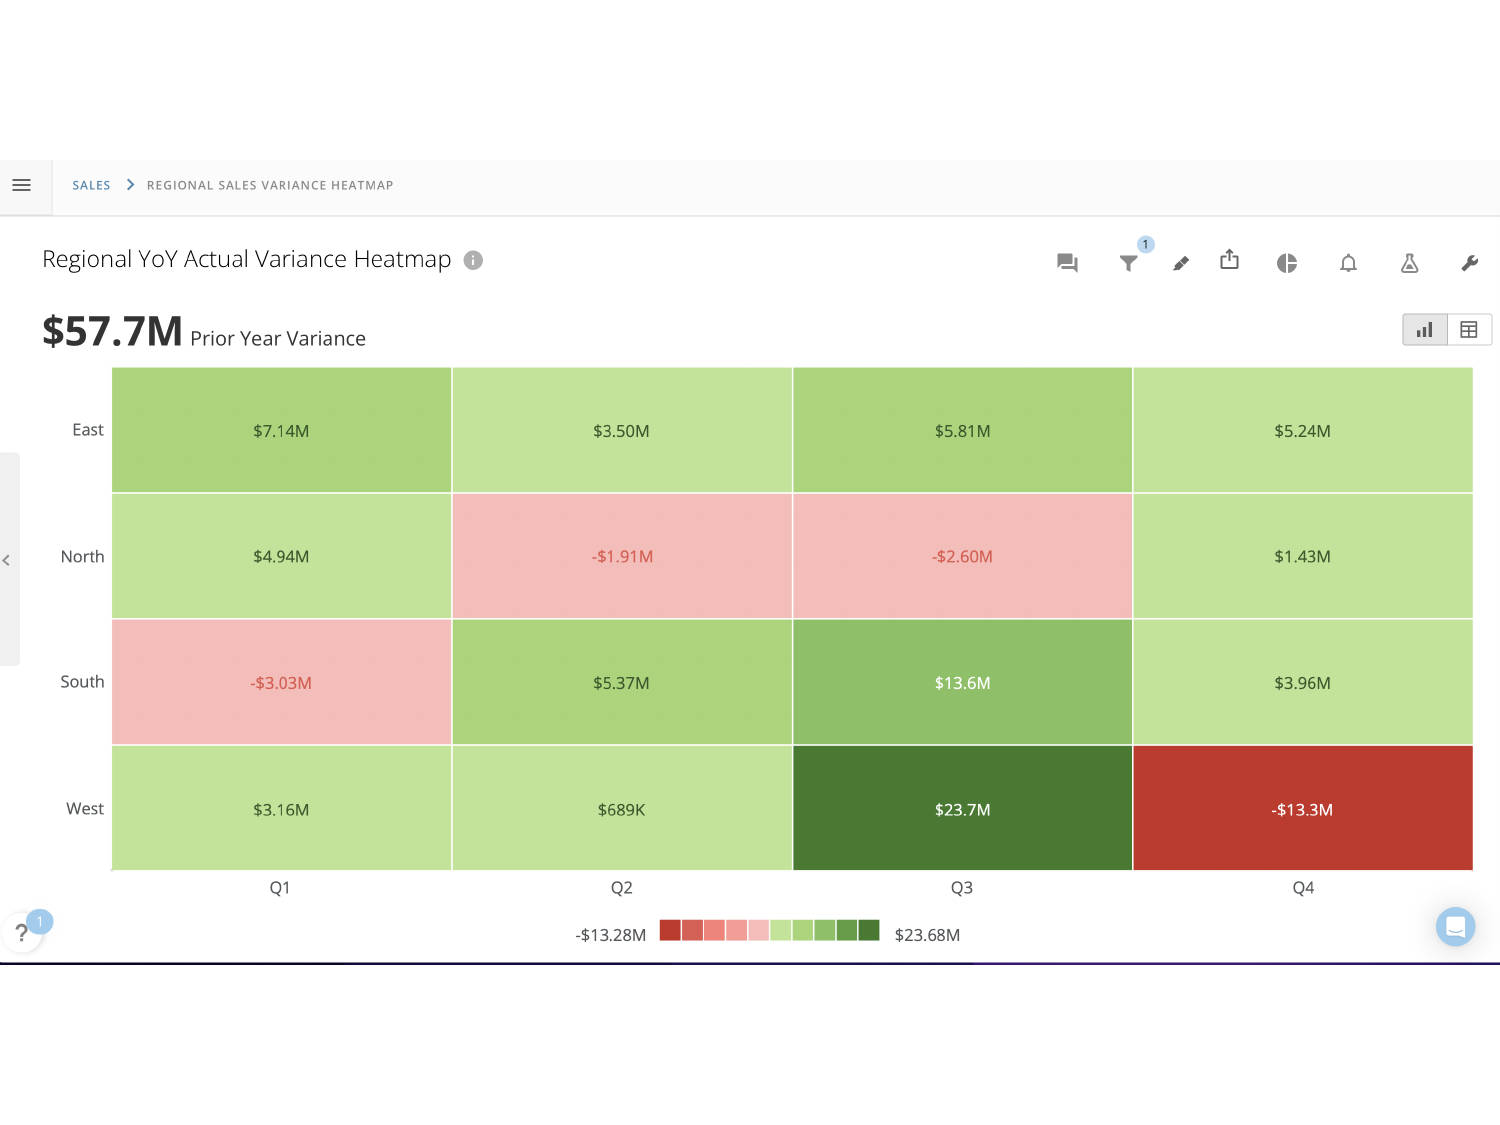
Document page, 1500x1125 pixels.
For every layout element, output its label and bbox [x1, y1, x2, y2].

picture [0, 160, 1500, 965]
